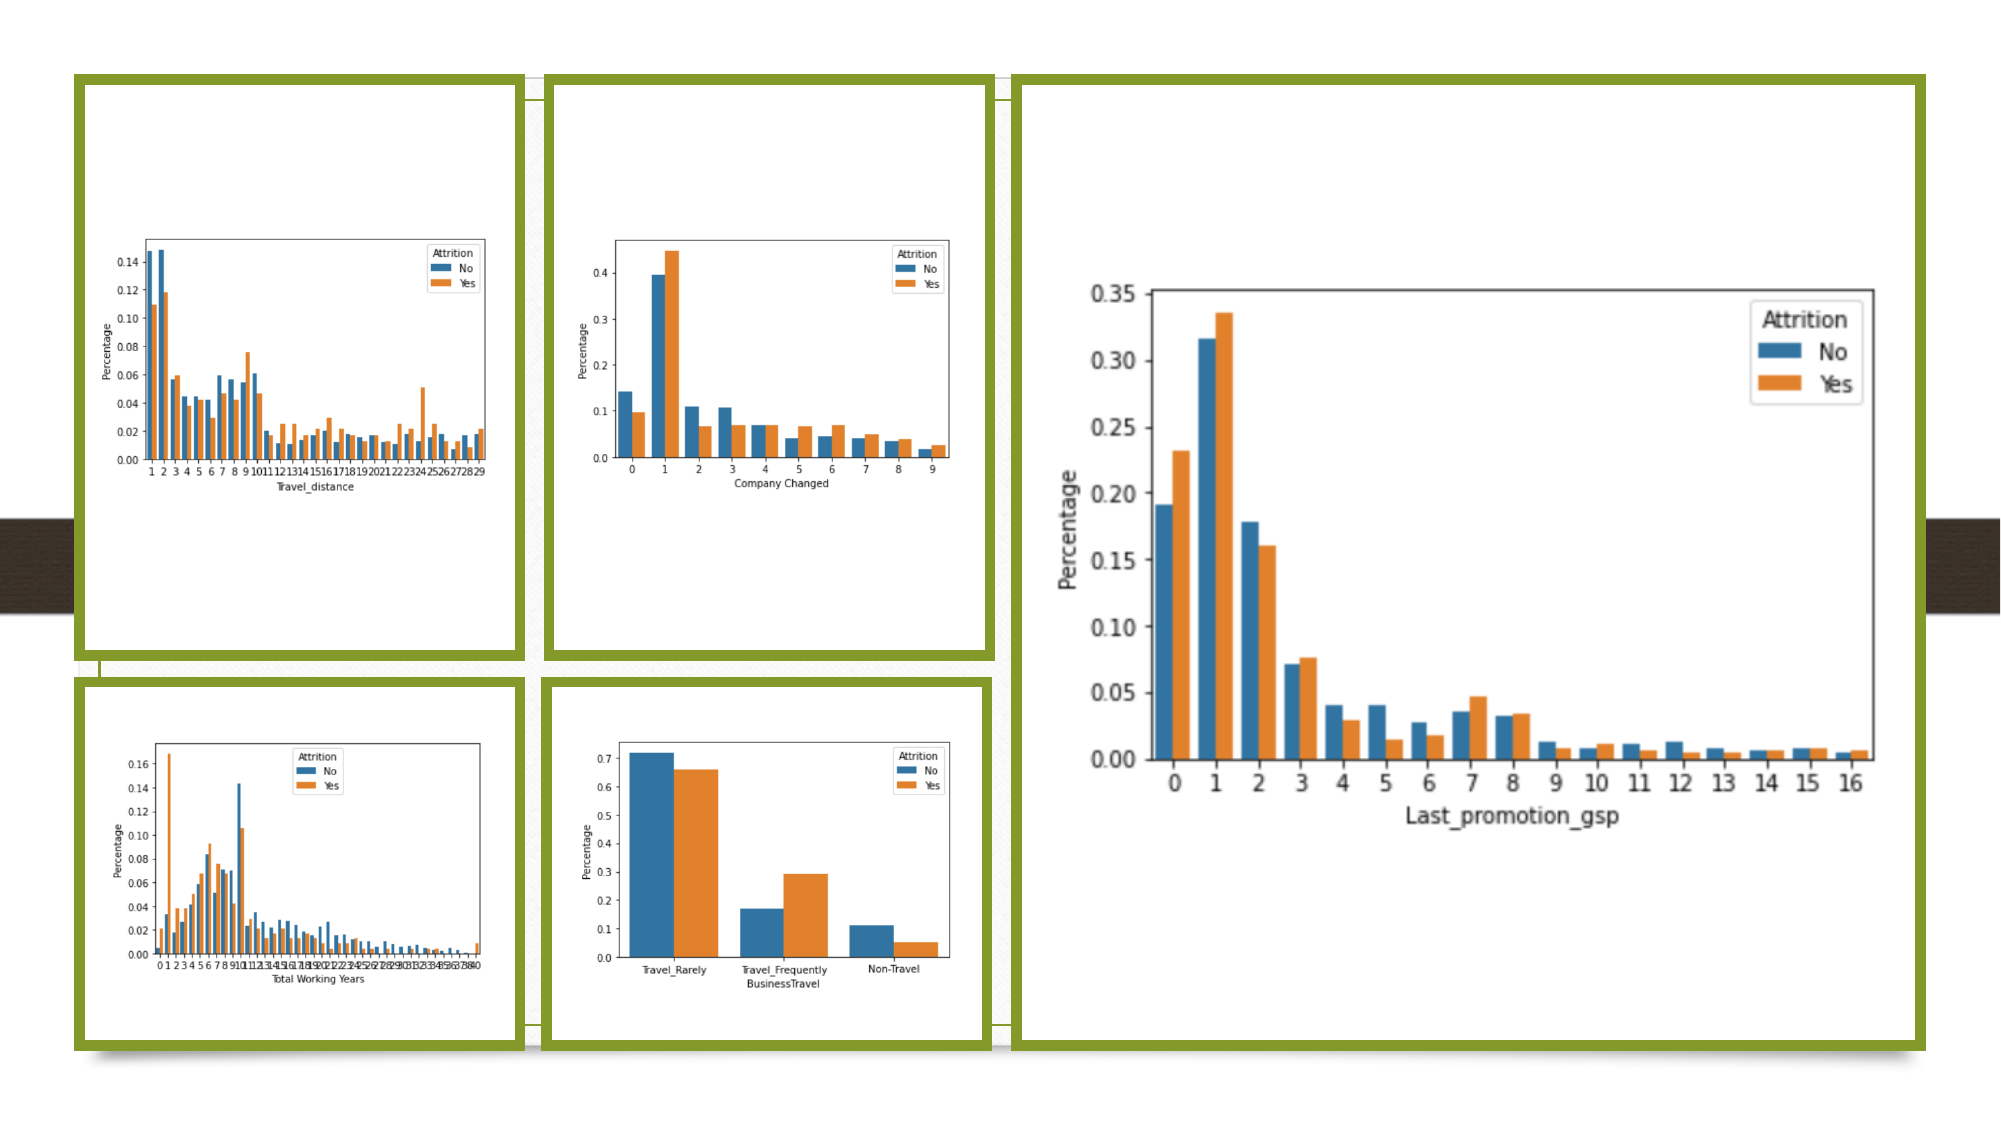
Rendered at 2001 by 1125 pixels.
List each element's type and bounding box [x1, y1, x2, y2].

text_box [1015, 78, 1922, 1047]
text_box [78, 78, 521, 657]
text_box [548, 78, 991, 657]
picture [0, 0, 2001, 1125]
text_box [545, 681, 988, 1047]
text_box [78, 681, 521, 1047]
